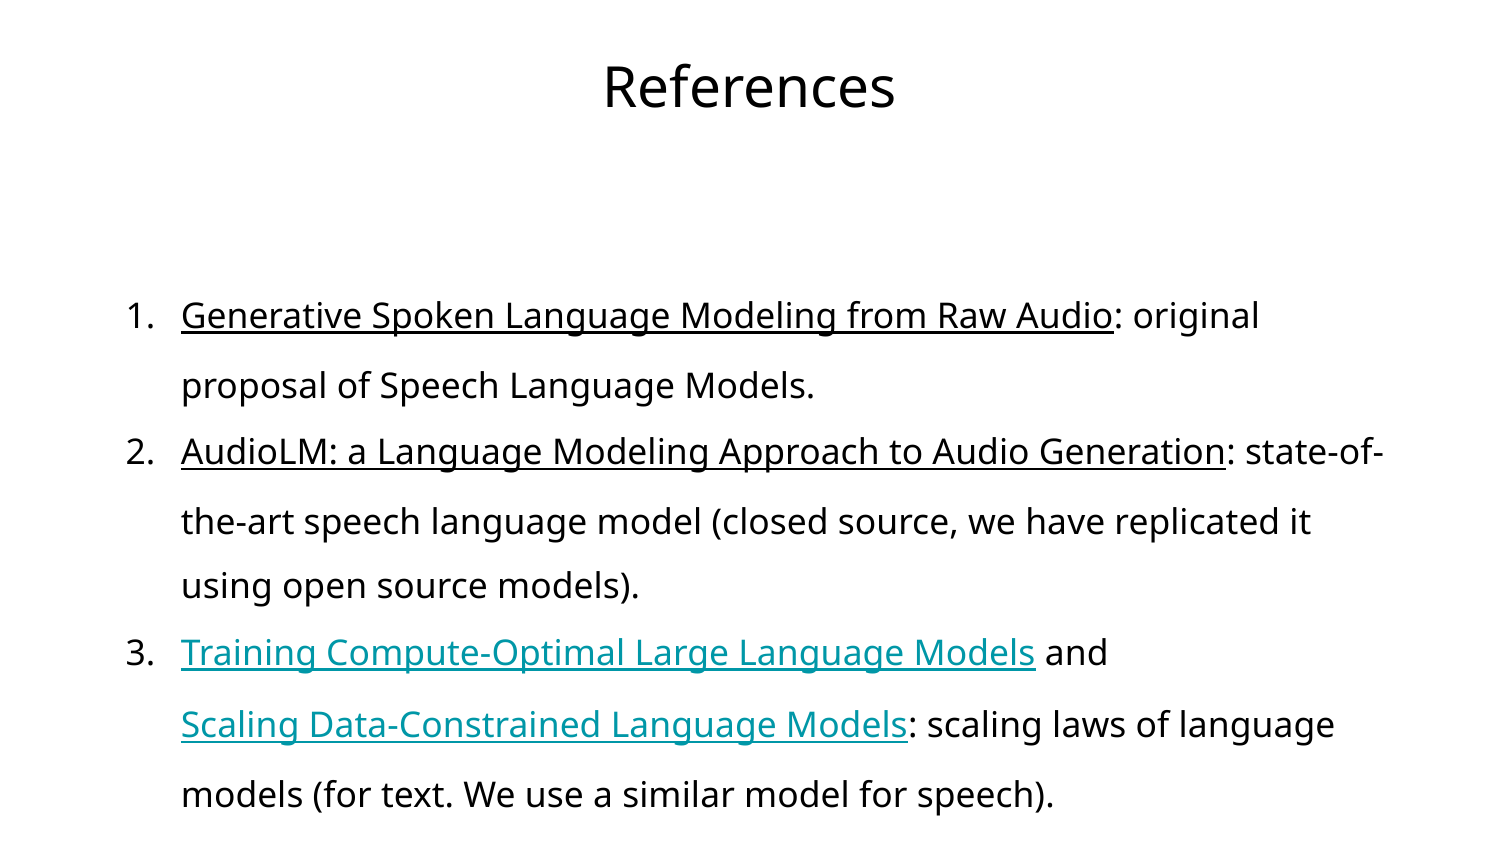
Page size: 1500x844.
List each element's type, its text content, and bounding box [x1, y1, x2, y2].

text_box Generative Spoken Language Modeling from Raw Audio: original proposal of Speech Language Models. AudioLM: a Language Modeling Approach to Audio Generation: state-of-the-art speech language model (closed source, we have replicated it using open source models). Training Compute-Optimal Large Language Models and Scaling Data-Constrained Language Models: scaling laws of language models (for text. We use a similar model for speech). [90, 253, 1424, 830]
title References [51, 35, 1449, 130]
